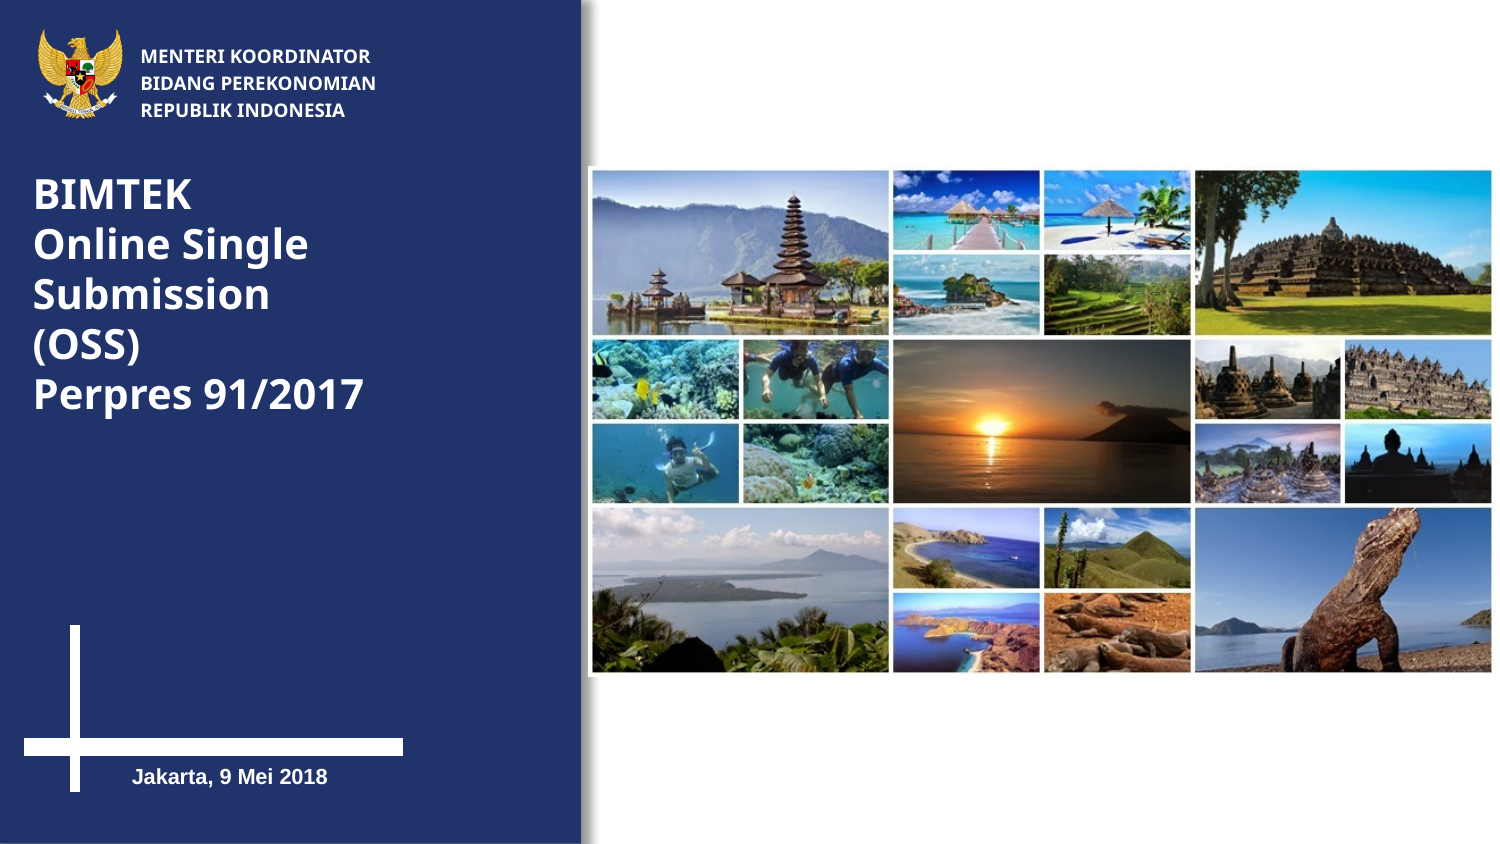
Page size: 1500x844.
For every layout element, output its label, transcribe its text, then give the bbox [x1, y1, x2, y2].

text_box Jakarta, 9 Mei 2018 [71, 755, 388, 797]
picture [587, 166, 1496, 677]
text_box [0, 0, 582, 844]
text_box BIMTEK Online Single Submission (OSS) Perpres 91/2017 [17, 160, 557, 625]
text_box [37, 26, 550, 135]
